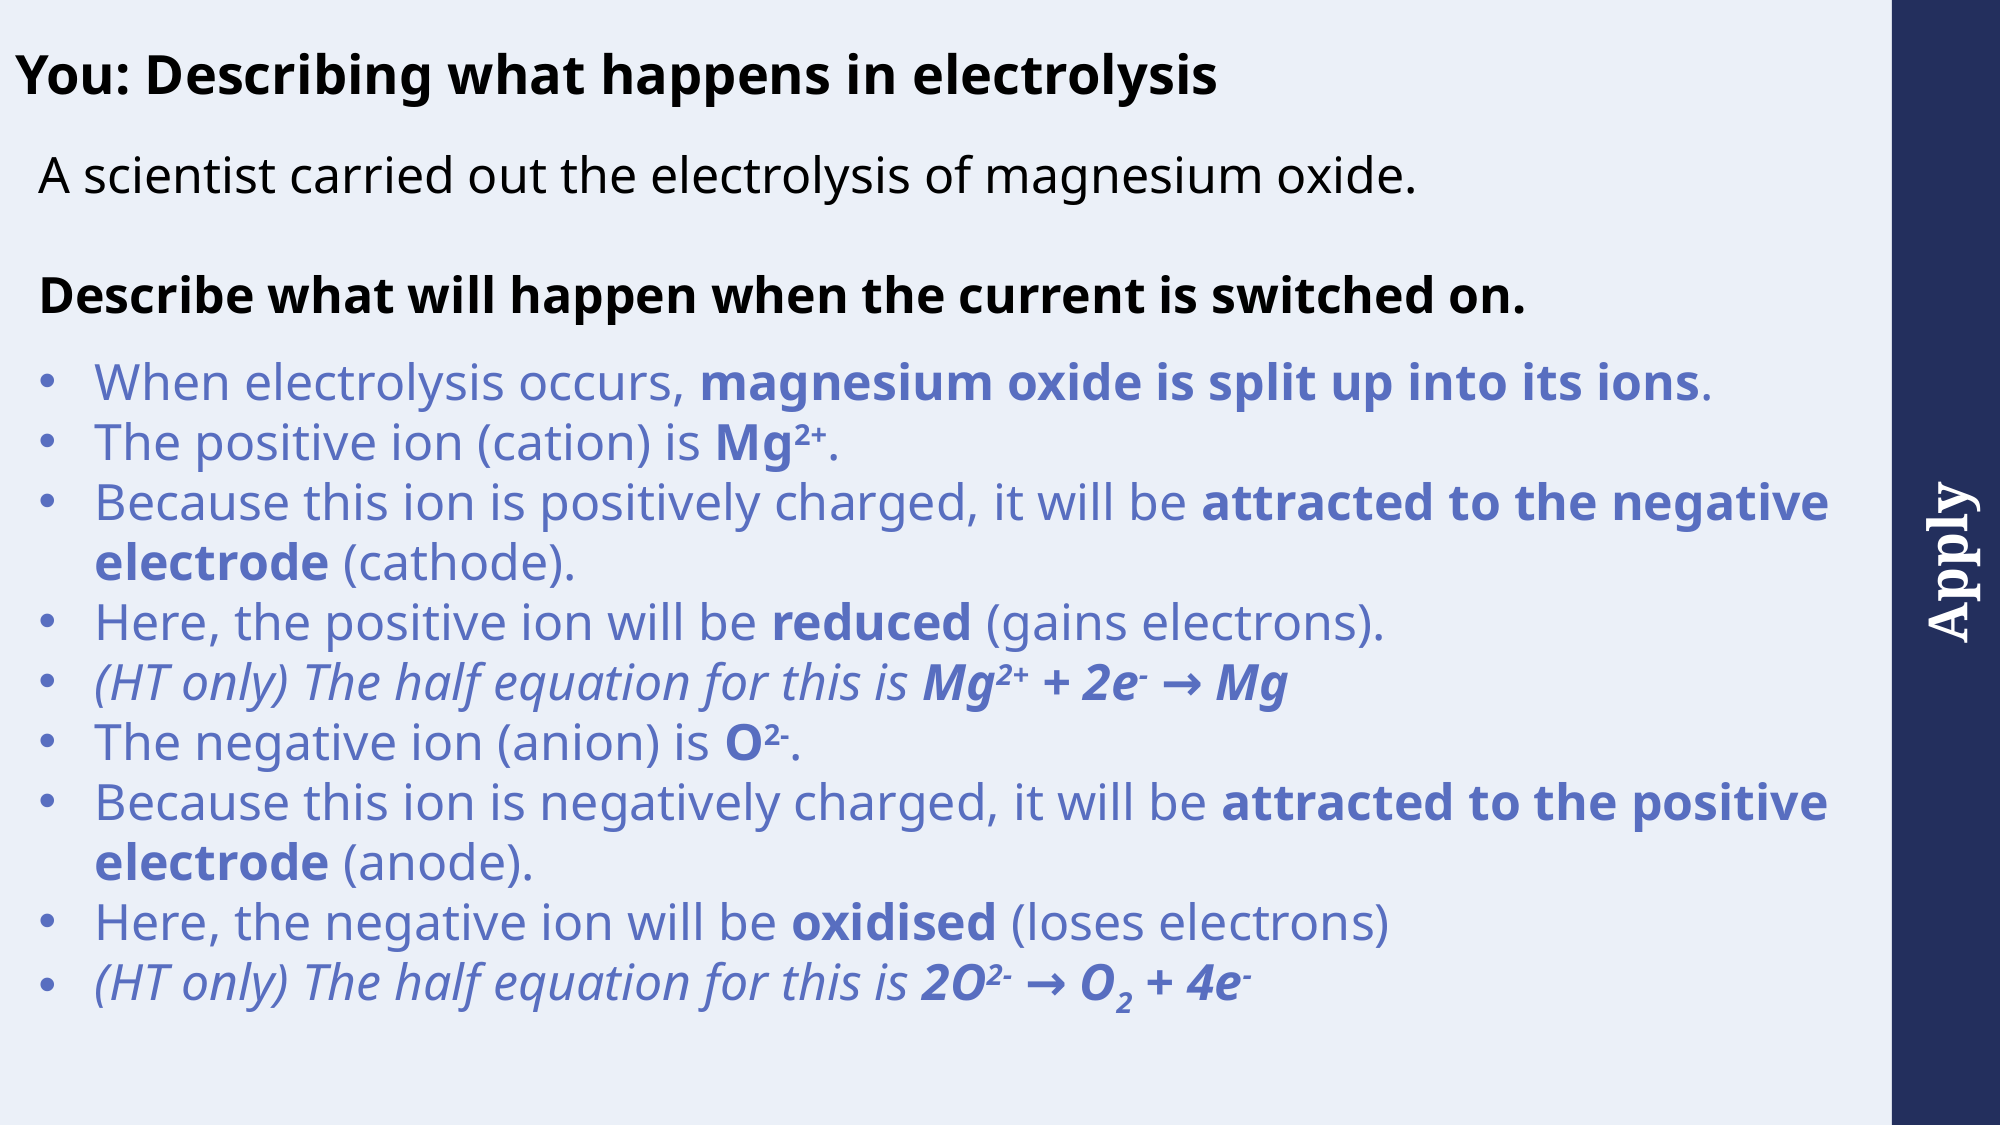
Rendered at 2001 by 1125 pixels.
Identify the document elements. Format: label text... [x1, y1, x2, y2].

title You: Describing what happens in electrolysis [0, 17, 1743, 137]
text_box When electrolysis occurs, magnesium oxide is split up into its ions. The positive ion (cation) is Mg2+. Because this ion is positively charged, it will be attracted to the negative electrode (cathode). Here, the positive ion will be reduced (gains electrons). (HT only) The half equation for this is Mg2+ + 2e- → Mg The negative ion (anion) is O2-. Because this ion is negatively charged, it will be attracted to the positive electrode (anode). Here, the negative ion will be oxidised (loses electrons) (HT only) The half equation for this is 2O2- → O2 + 4e- [23, 343, 1877, 1125]
text_box A scientist carried out the electrolysis of magnesium oxide. Describe what will happen when the current is switched on. [23, 136, 1821, 331]
